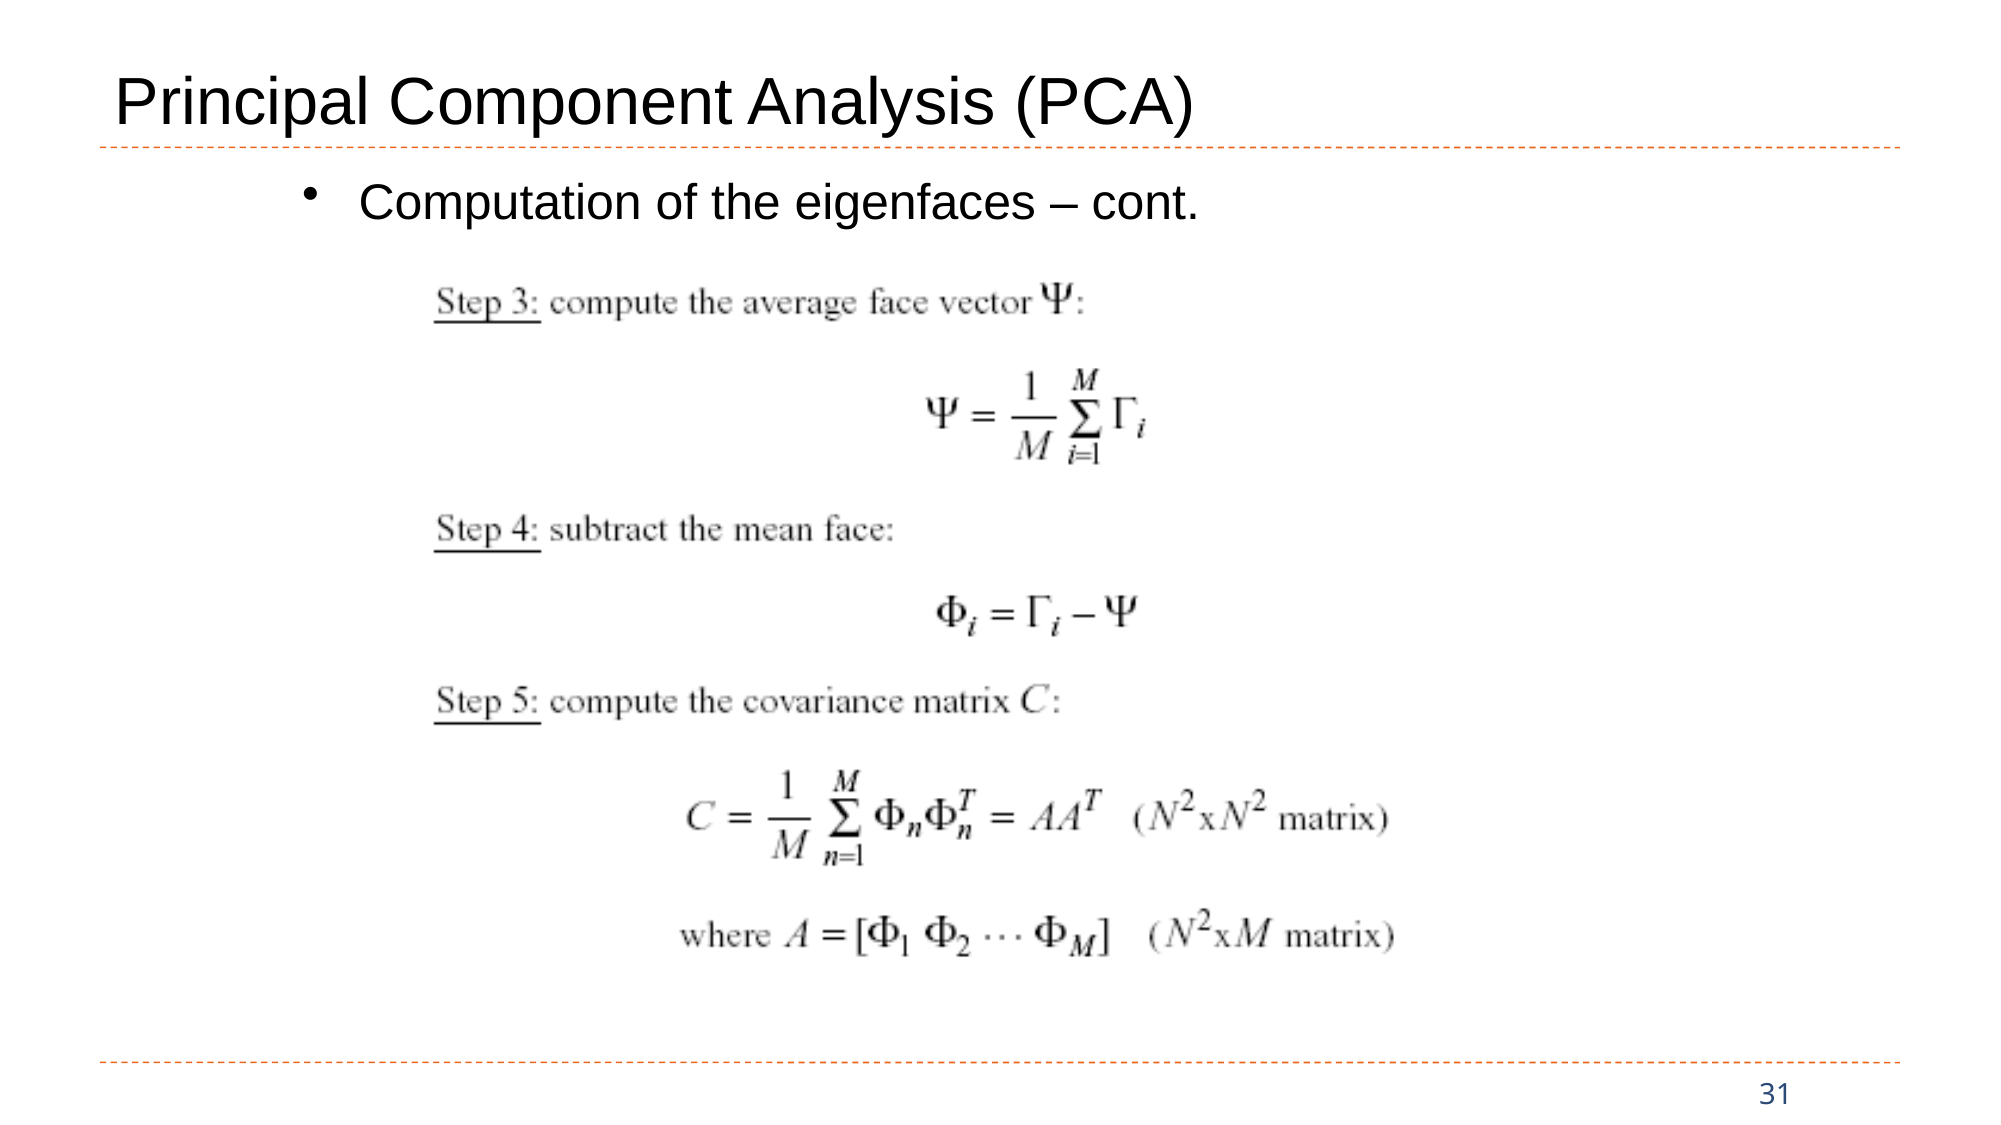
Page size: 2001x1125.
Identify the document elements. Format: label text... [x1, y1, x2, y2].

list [424, 269, 1413, 969]
title Principal Component Analysis (PCA) [99, 24, 1900, 146]
text_box Computation of the eigenfaces – cont. [287, 162, 1700, 238]
